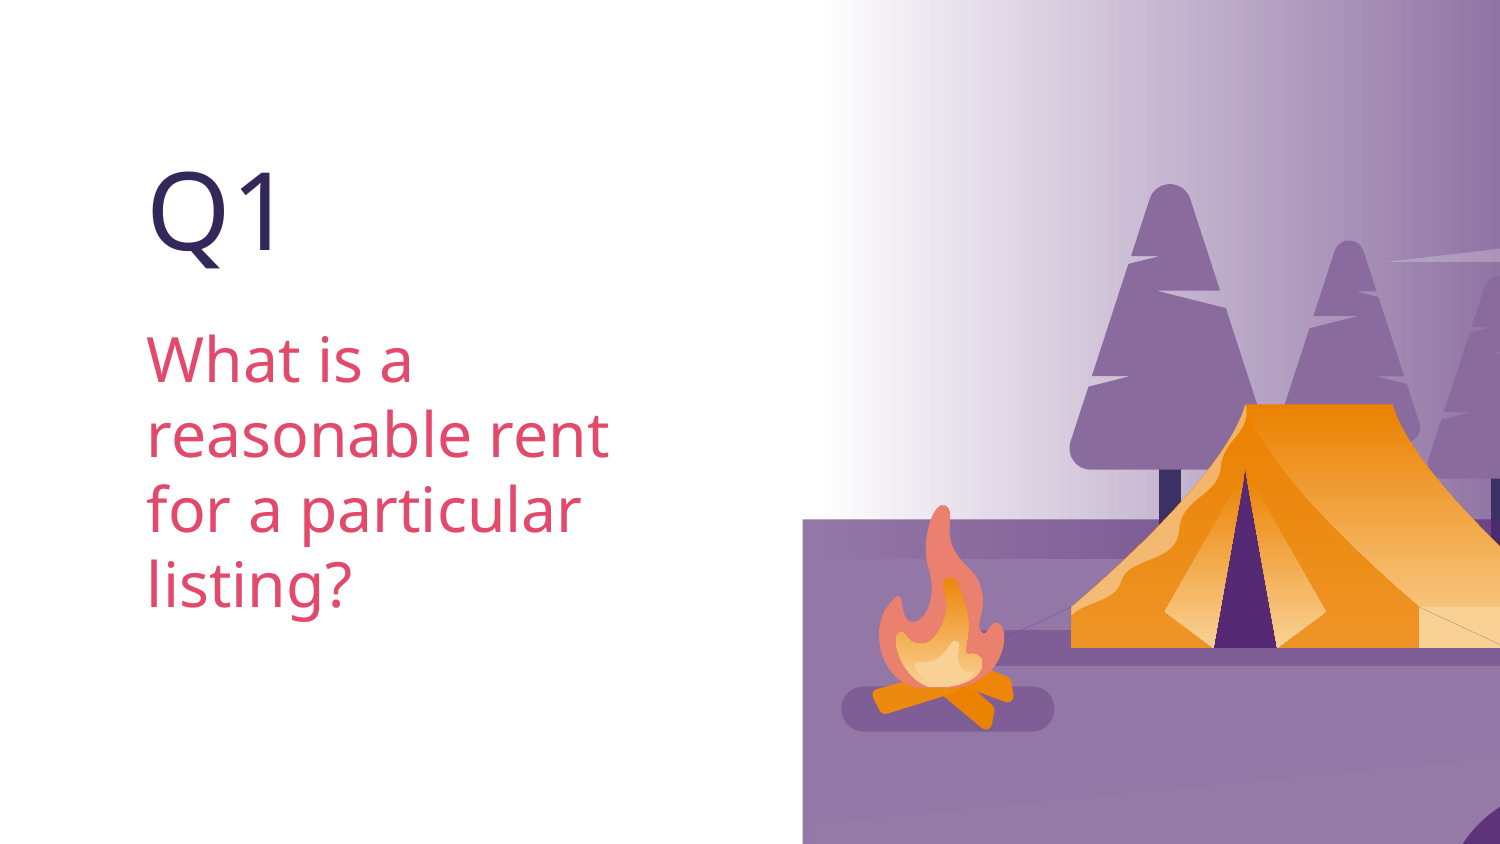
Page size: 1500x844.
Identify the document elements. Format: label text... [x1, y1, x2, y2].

title What is a reasonable rent for a particular listing? [131, 319, 690, 621]
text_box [802, 0, 1500, 844]
title Q1 [131, 165, 330, 249]
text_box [866, 499, 1015, 731]
